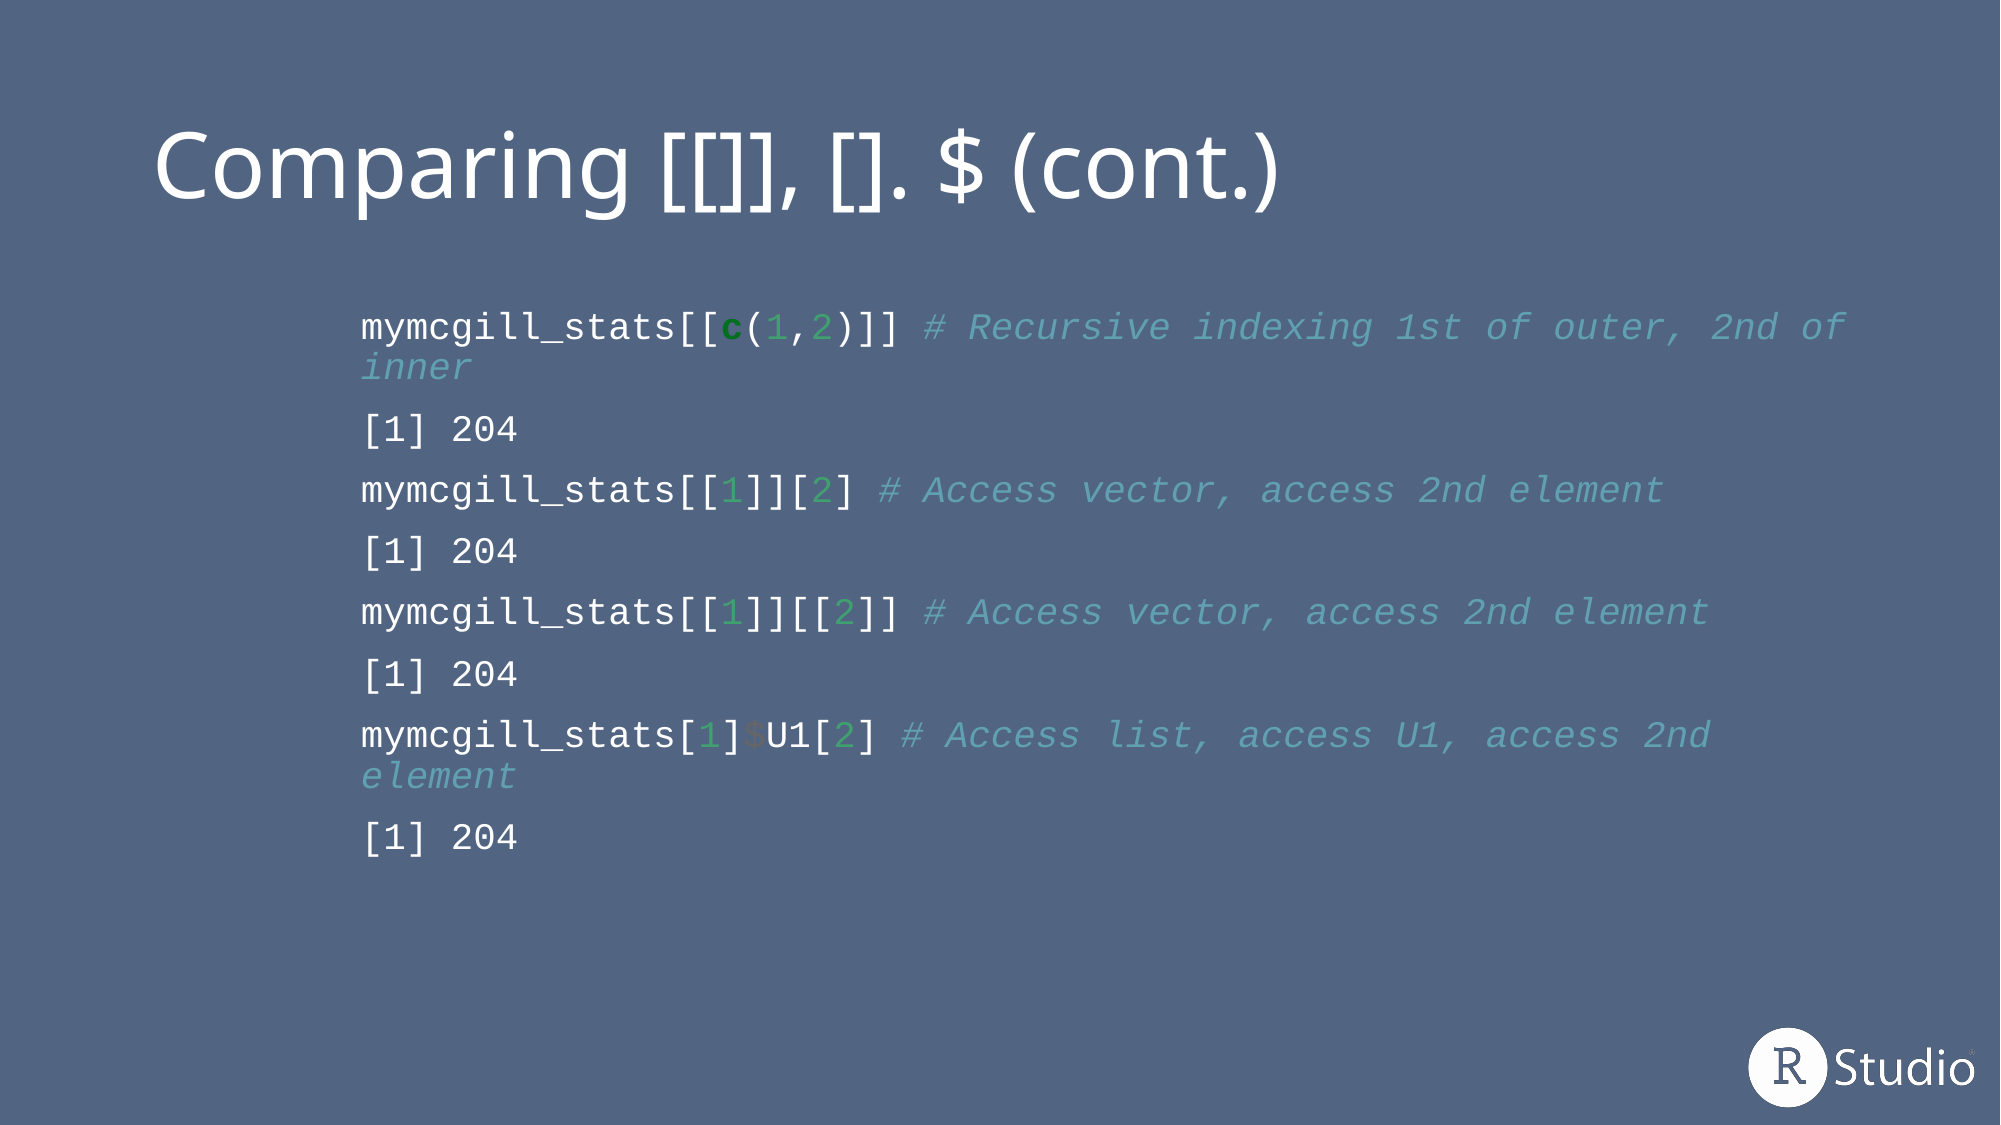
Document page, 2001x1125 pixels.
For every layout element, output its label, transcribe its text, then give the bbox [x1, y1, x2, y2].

picture [1747, 1027, 1976, 1108]
list mymcgill_stats[[c(1,2)]] # Recursive indexing 1st of outer, 2nd of inner [1] 204 mymcgill_stats[[1]][2] # Access vector, access 2nd element [1] 204 mymcgill_stats[[1]][[2]] # Access vector, access 2nd element [1] 204 mymcgill_stats[1]$U1[2] # Access list, access U1, access 2nd element [1] 204 [137, 299, 1863, 1014]
title Comparing [[]], []. $ (cont.) [137, 59, 1863, 278]
